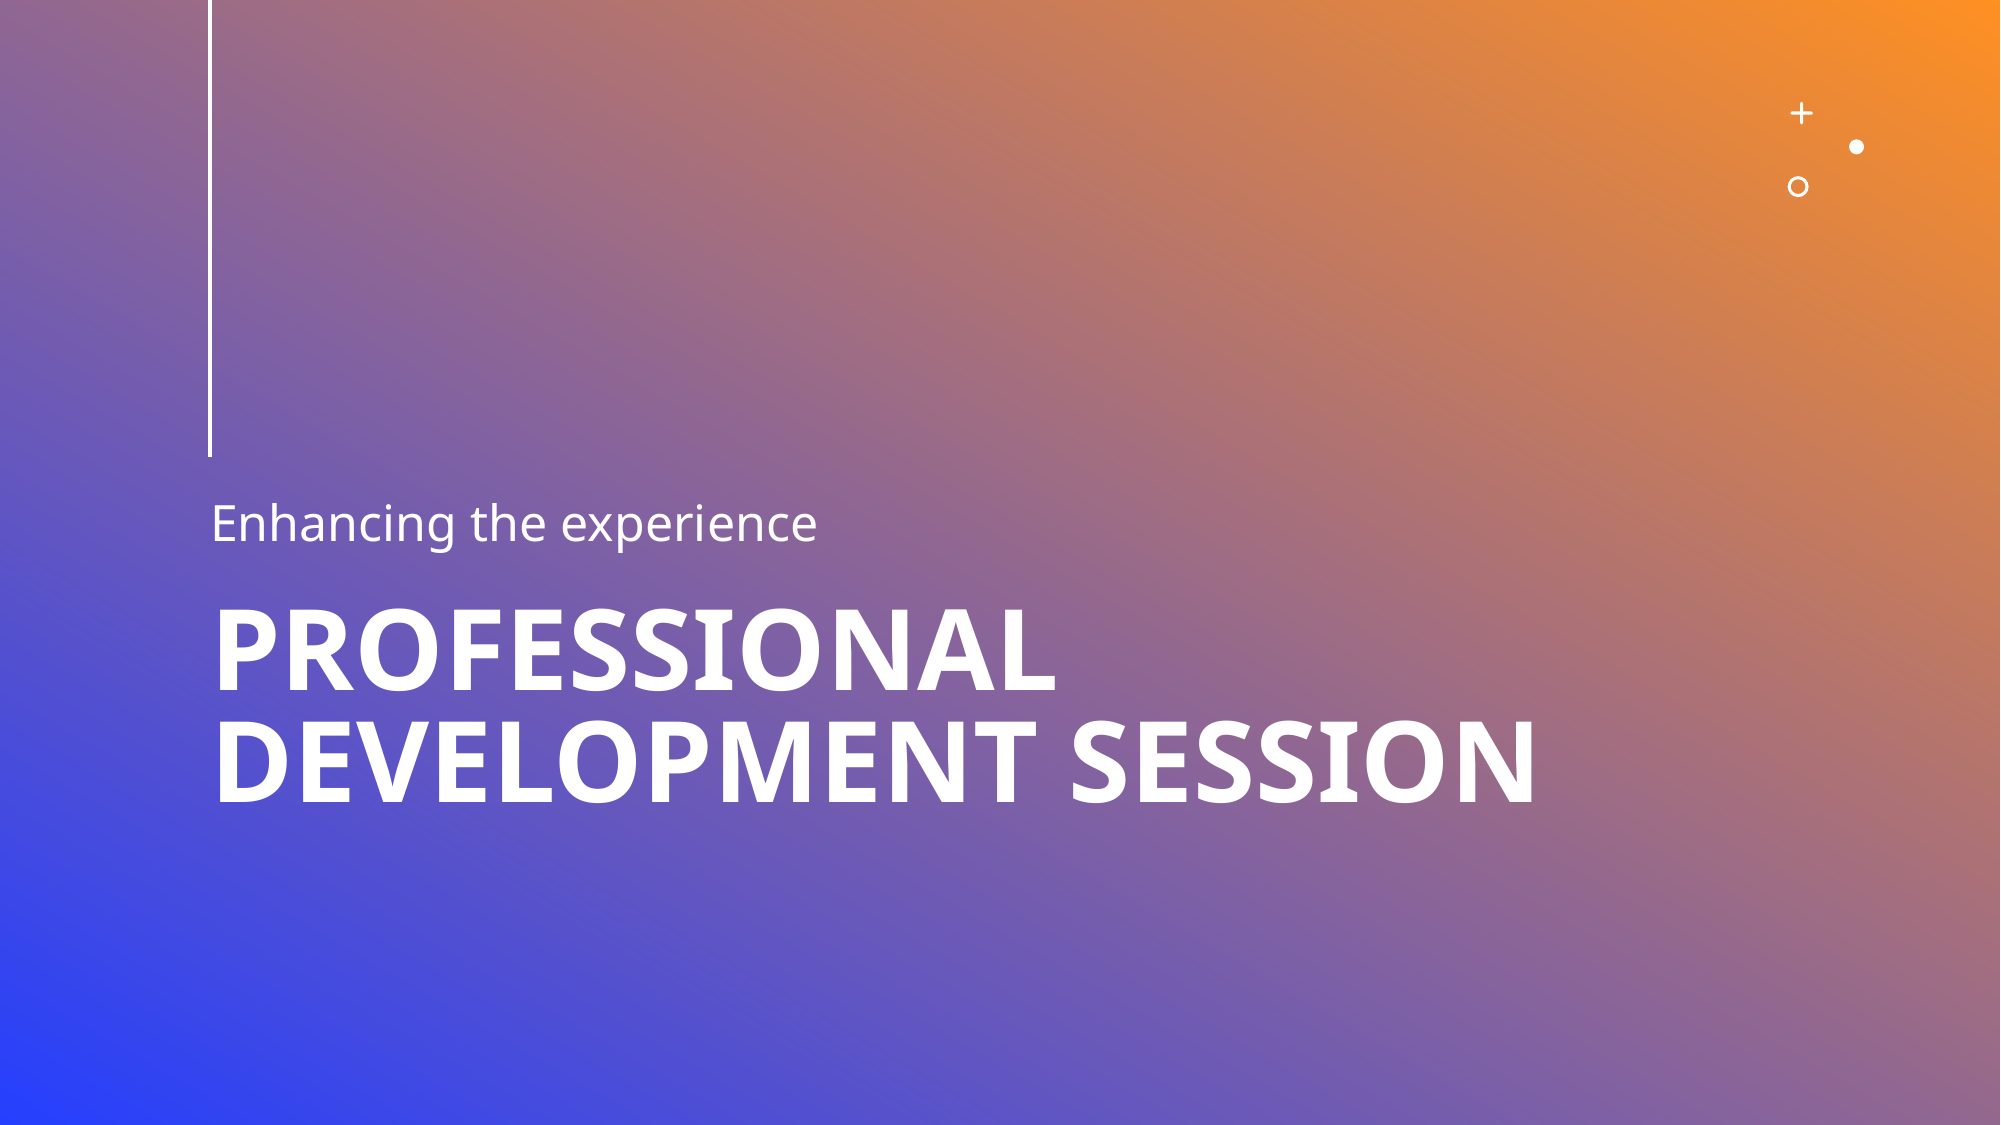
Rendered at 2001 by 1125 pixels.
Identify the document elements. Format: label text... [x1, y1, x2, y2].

subtitle Enhancing the experience [210, 486, 1900, 552]
title PROFESSIONAL DEVELOPMENT SESSION [210, 554, 1900, 859]
